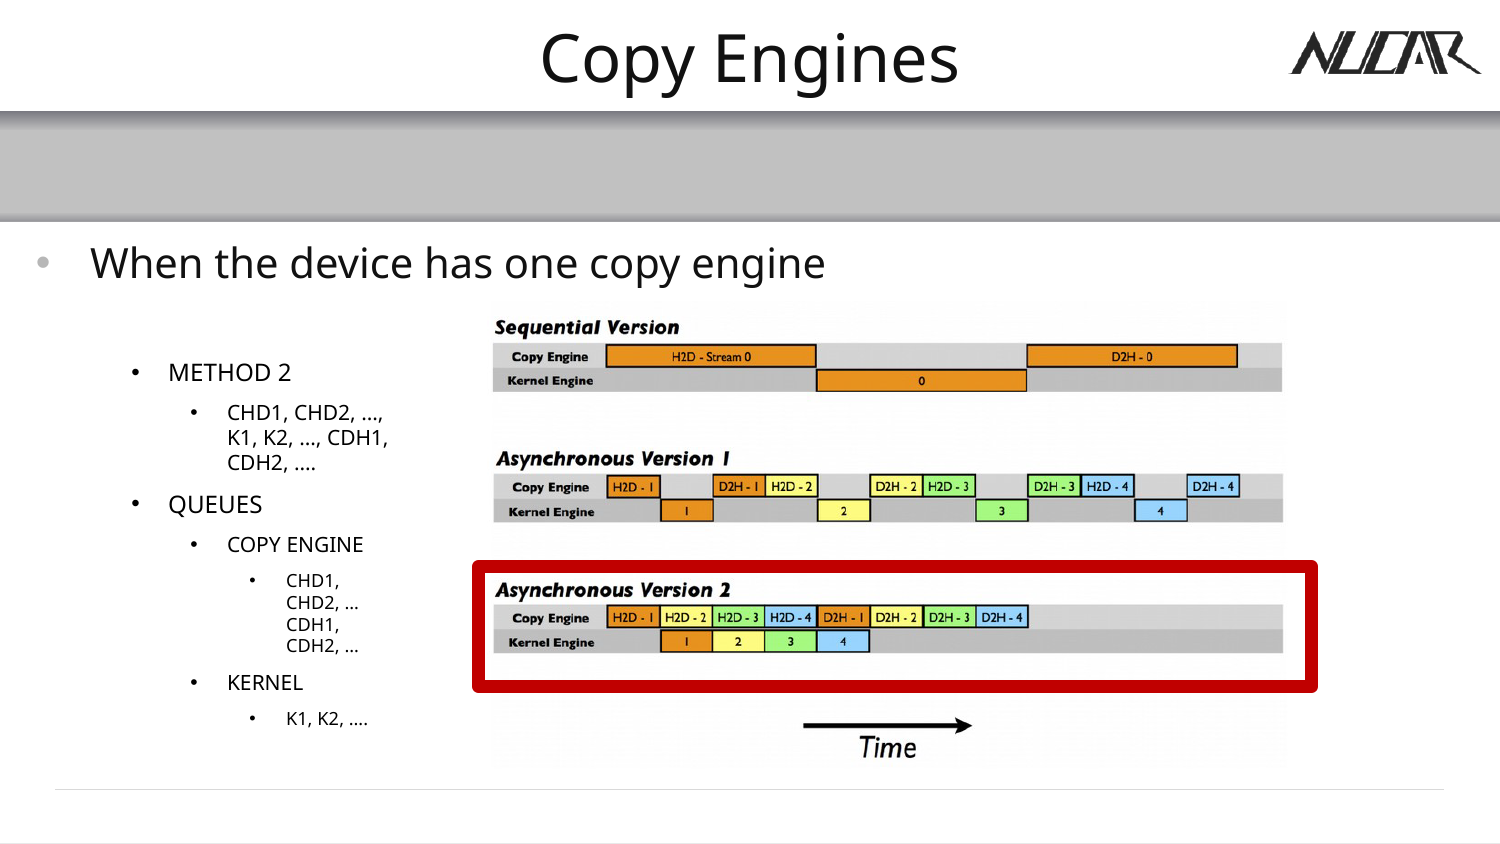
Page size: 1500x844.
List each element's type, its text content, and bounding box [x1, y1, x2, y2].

picture [472, 300, 1318, 772]
text_box Method 2 CHD1, CHD2, …, K1, K2, …, CDH1, CDH2, …. Queues Copy Engine CHD1, CHD2, … CDH1, CDH2, … Kernel K1, K2, …. [120, 351, 409, 736]
title Copy Engines [97, 0, 1403, 111]
list When the device has one copy engine [0, 221, 1500, 735]
